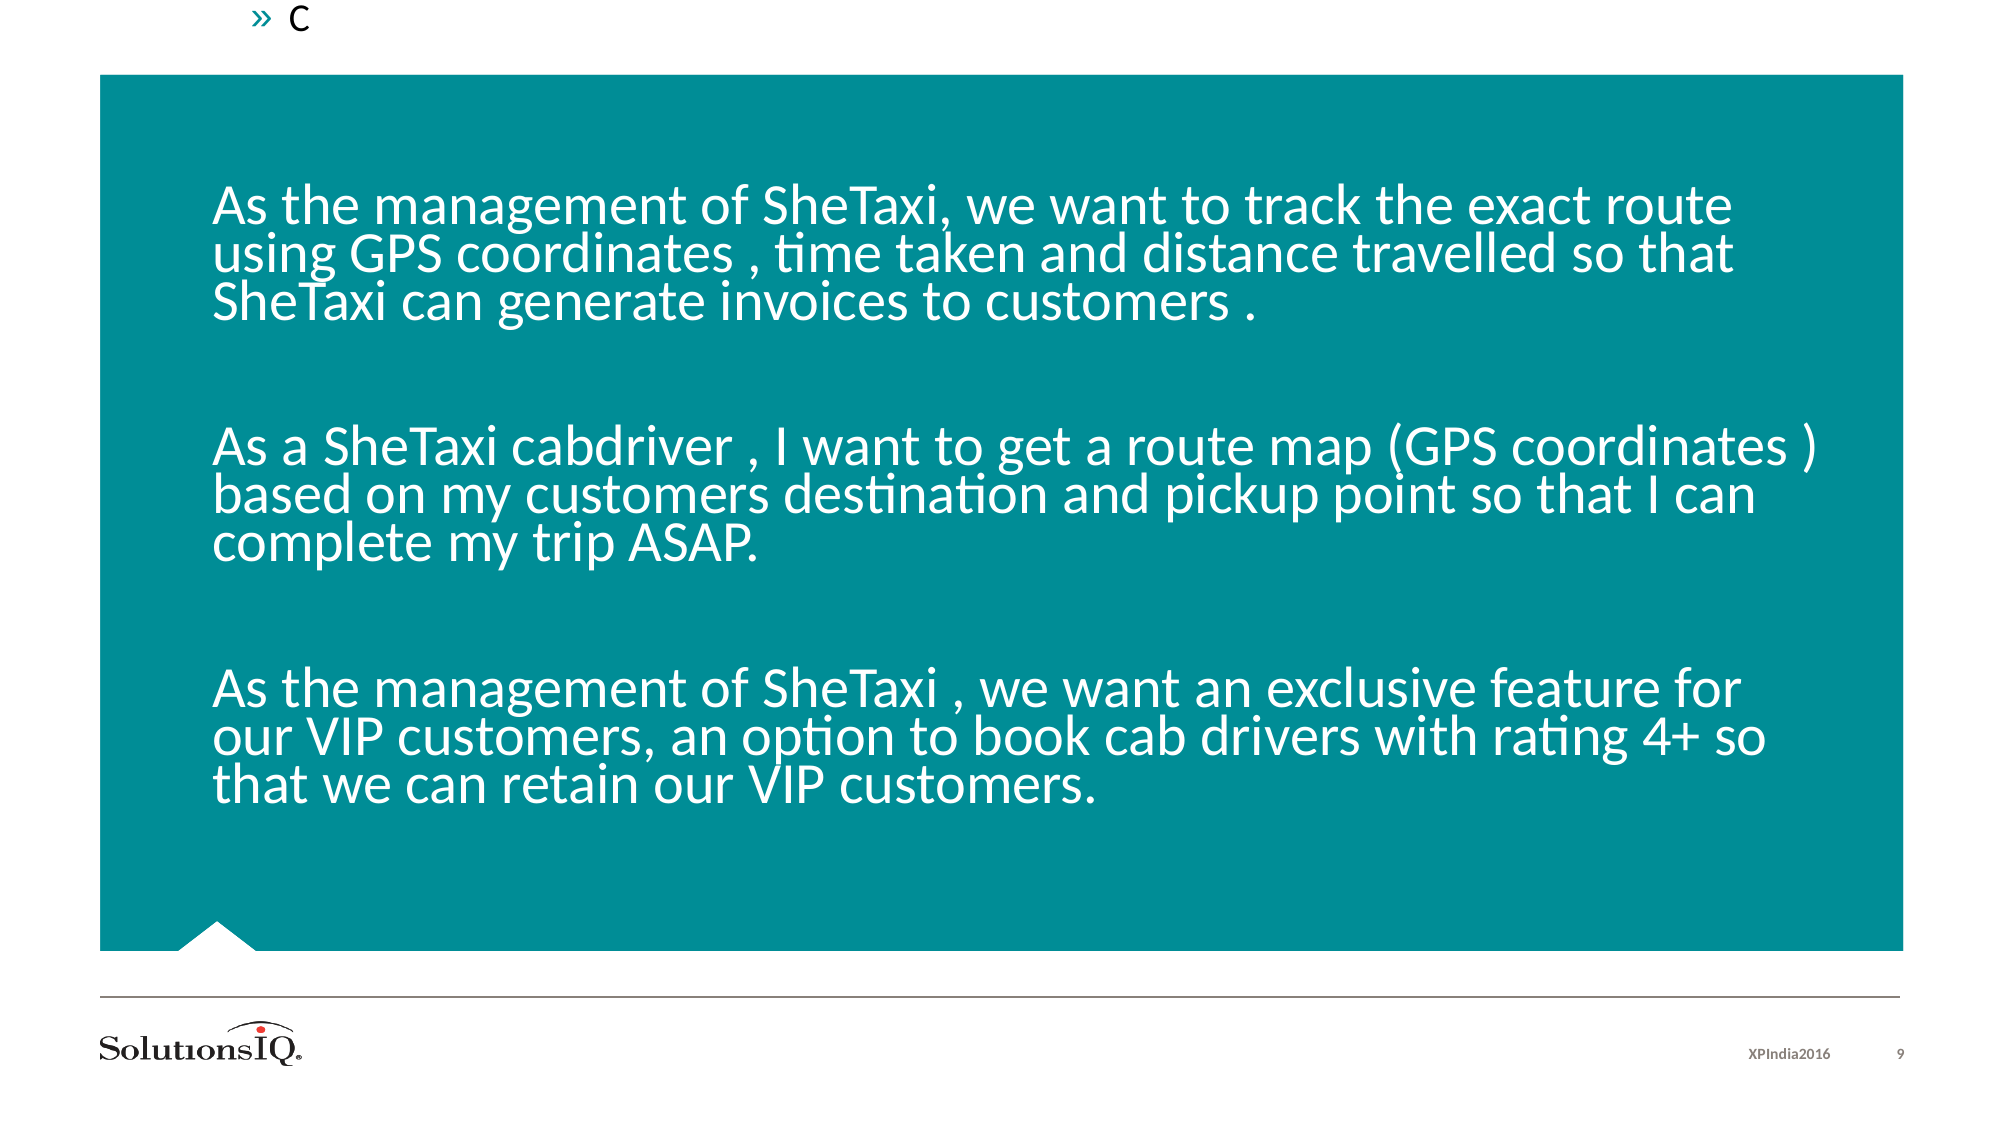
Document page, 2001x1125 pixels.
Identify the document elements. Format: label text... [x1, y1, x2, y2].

slide_number 9 [1842, 1044, 1905, 1072]
picture [100, 1021, 303, 1066]
footer XPIndia2016 [1197, 1044, 1831, 1072]
list As the management of SheTaxi, we want to track the exact route using GPS coordinates , time taken and distance travelled so that SheTaxi can generate invoices to customers . As a SheTaxi cabdriver , I want to get a route map (GPS coordinates ) based on my customers destination and pickup point so that I can complete my trip ASAP. As the management of SheTaxi , we want an exclusive feature for our VIP customers, an option to book cab drivers with rating 4+ so that we can retain our VIP customers. [212, 170, 1830, 905]
text_box C [250, 0, 1590, 101]
